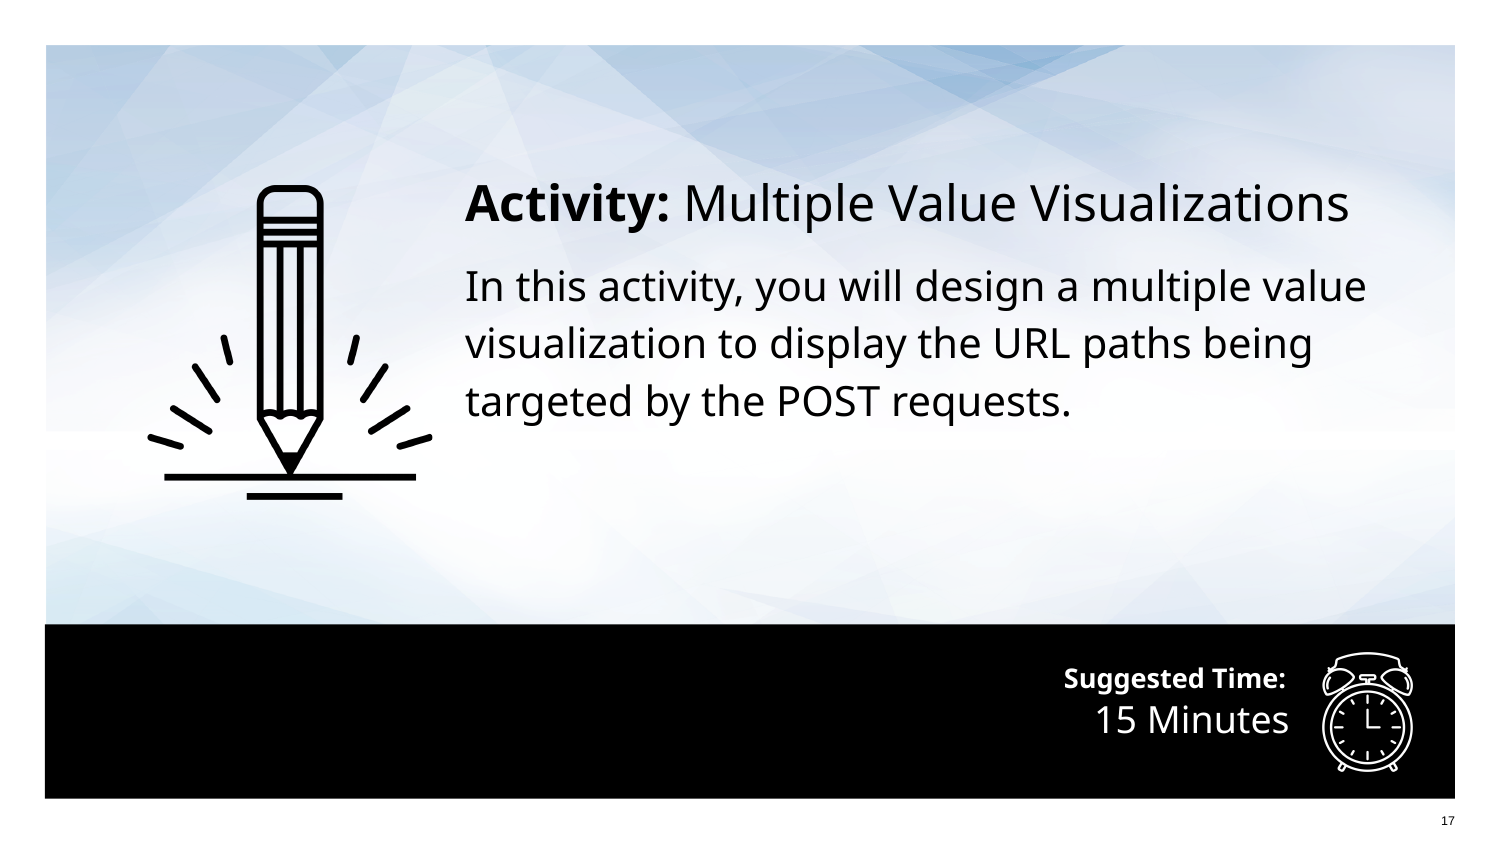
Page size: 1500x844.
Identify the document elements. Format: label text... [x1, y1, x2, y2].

title 15 Minutes [0, 694, 1455, 799]
text_box 17 [1411, 813, 1455, 831]
picture [45, 46, 1455, 171]
picture [1322, 652, 1413, 694]
title Activity: Multiple Value Visualizations In this activity, you will design a multiple value visualization to display the URL paths being targeted by the POST requests. [44, 171, 1455, 625]
